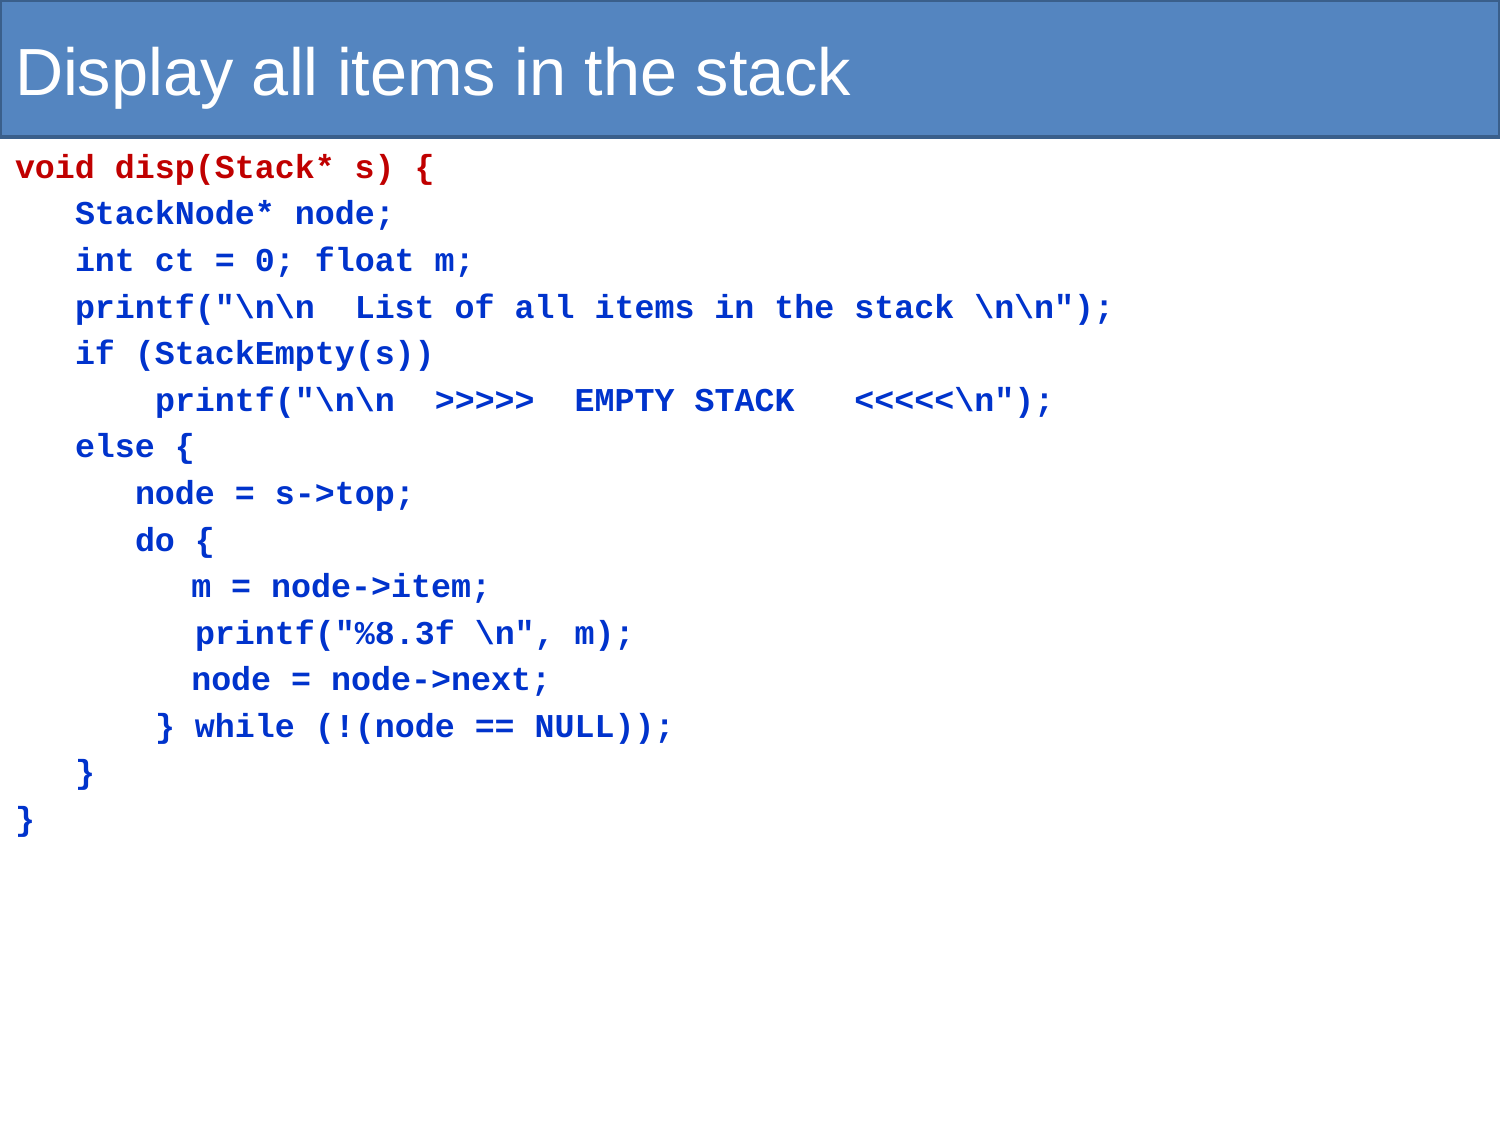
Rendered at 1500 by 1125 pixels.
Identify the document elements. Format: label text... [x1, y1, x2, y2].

title Display all items in the stack [0, 0, 1500, 138]
list void disp(Stack* s) { StackNode* node; int ct = 0; float m; printf("\n\n List of all items in the stack \n\n"); if (StackEmpty(s)) printf("\n\n >>>>> EMPTY STACK <<<<<\n"); else { node = s->top; do { m = node->item; printf("%8.3f \n", m); node = node->next; } while (!(node == NULL)); } } [0, 138, 1425, 1025]
